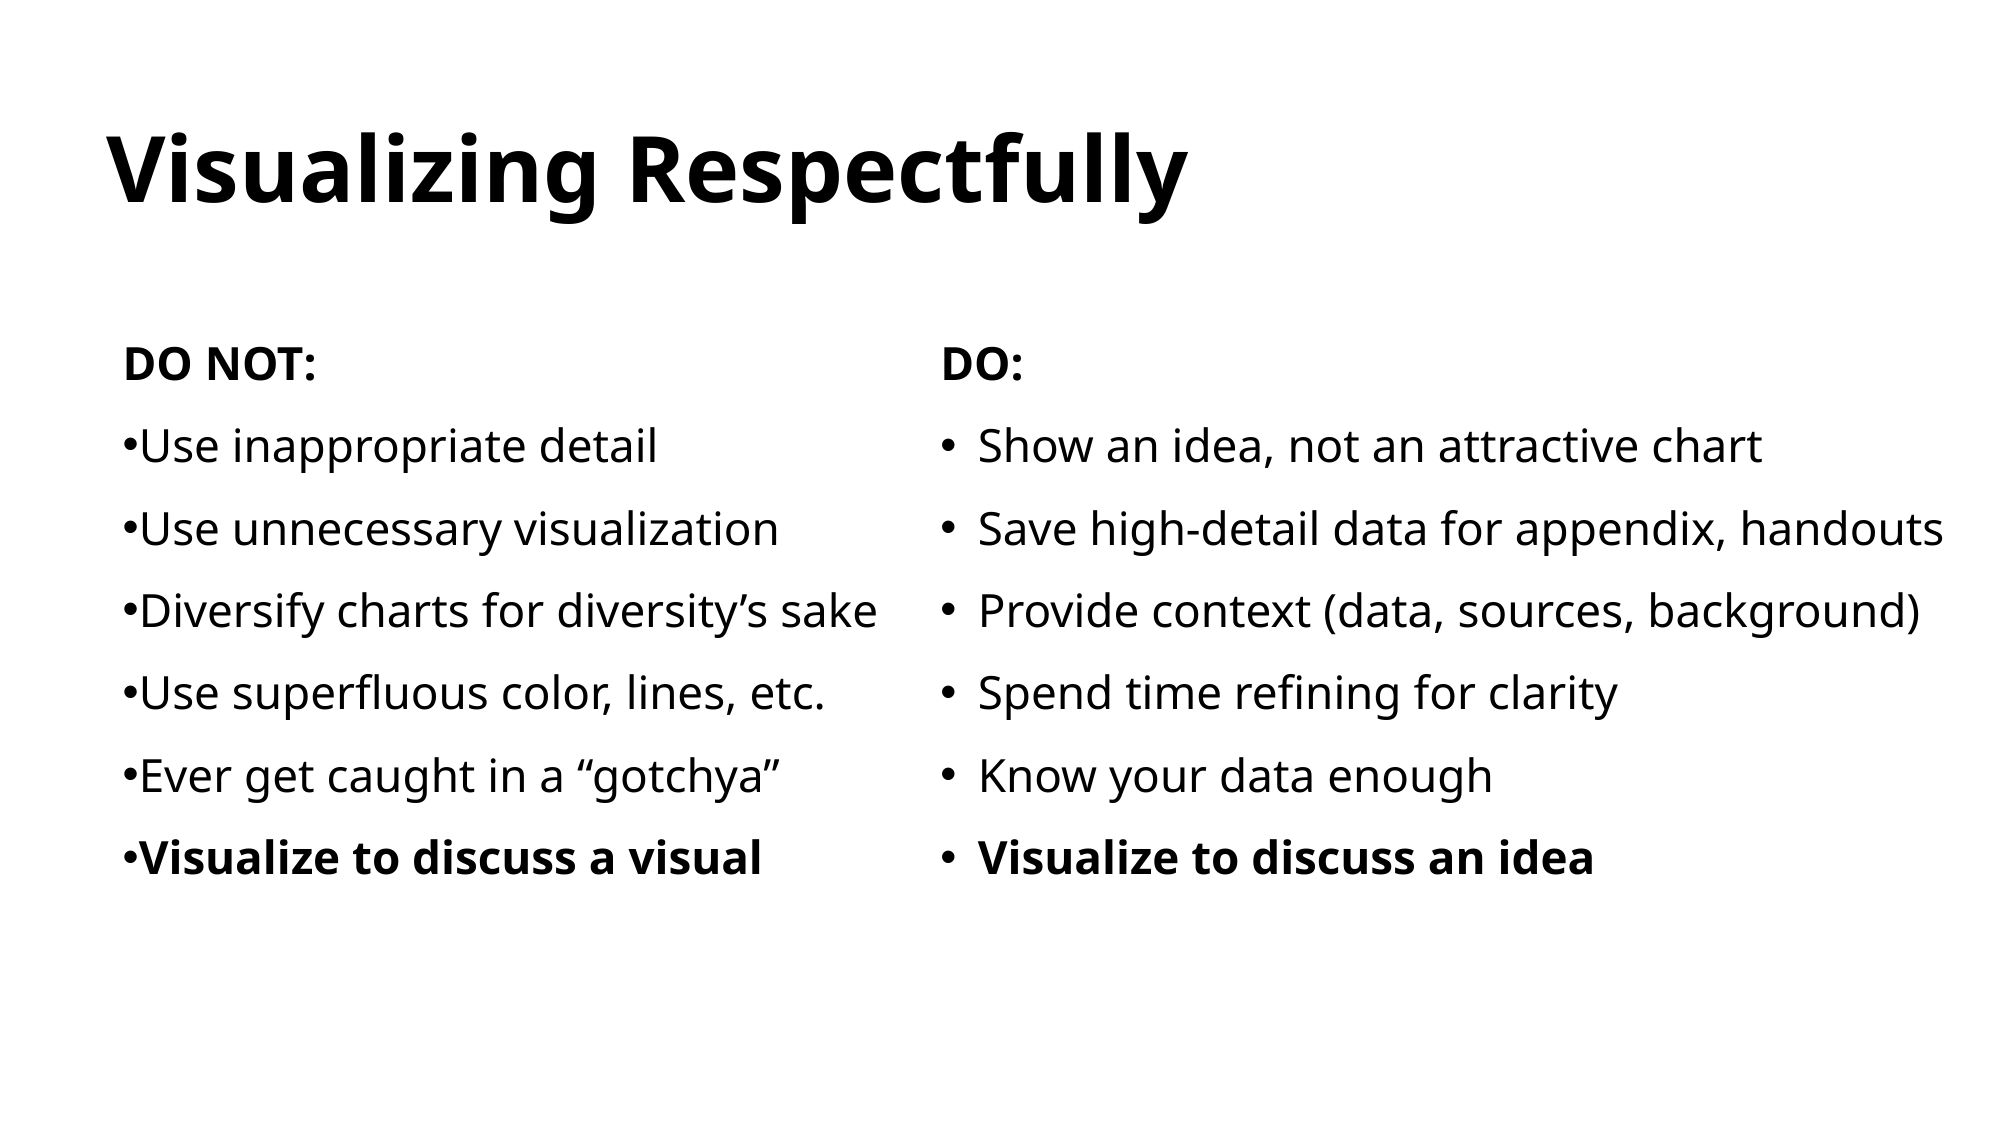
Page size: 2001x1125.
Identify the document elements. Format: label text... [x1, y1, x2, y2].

list DO: Show an idea, not an attractive chart Save high-detail data for appendix, handouts Provide context (data, sources, background) Spend time refining for clarity Know your data enough Visualize to discuss an idea [925, 299, 2000, 1014]
title Visualizing Respectfully [90, 63, 1816, 282]
text_box DO NOT: Use inappropriate detail Use unnecessary visualization Diversify charts for diversity’s sake Use superfluous color, lines, etc. Ever get caught in a “gotchya” Visualize to discuss a visual [107, 299, 894, 892]
